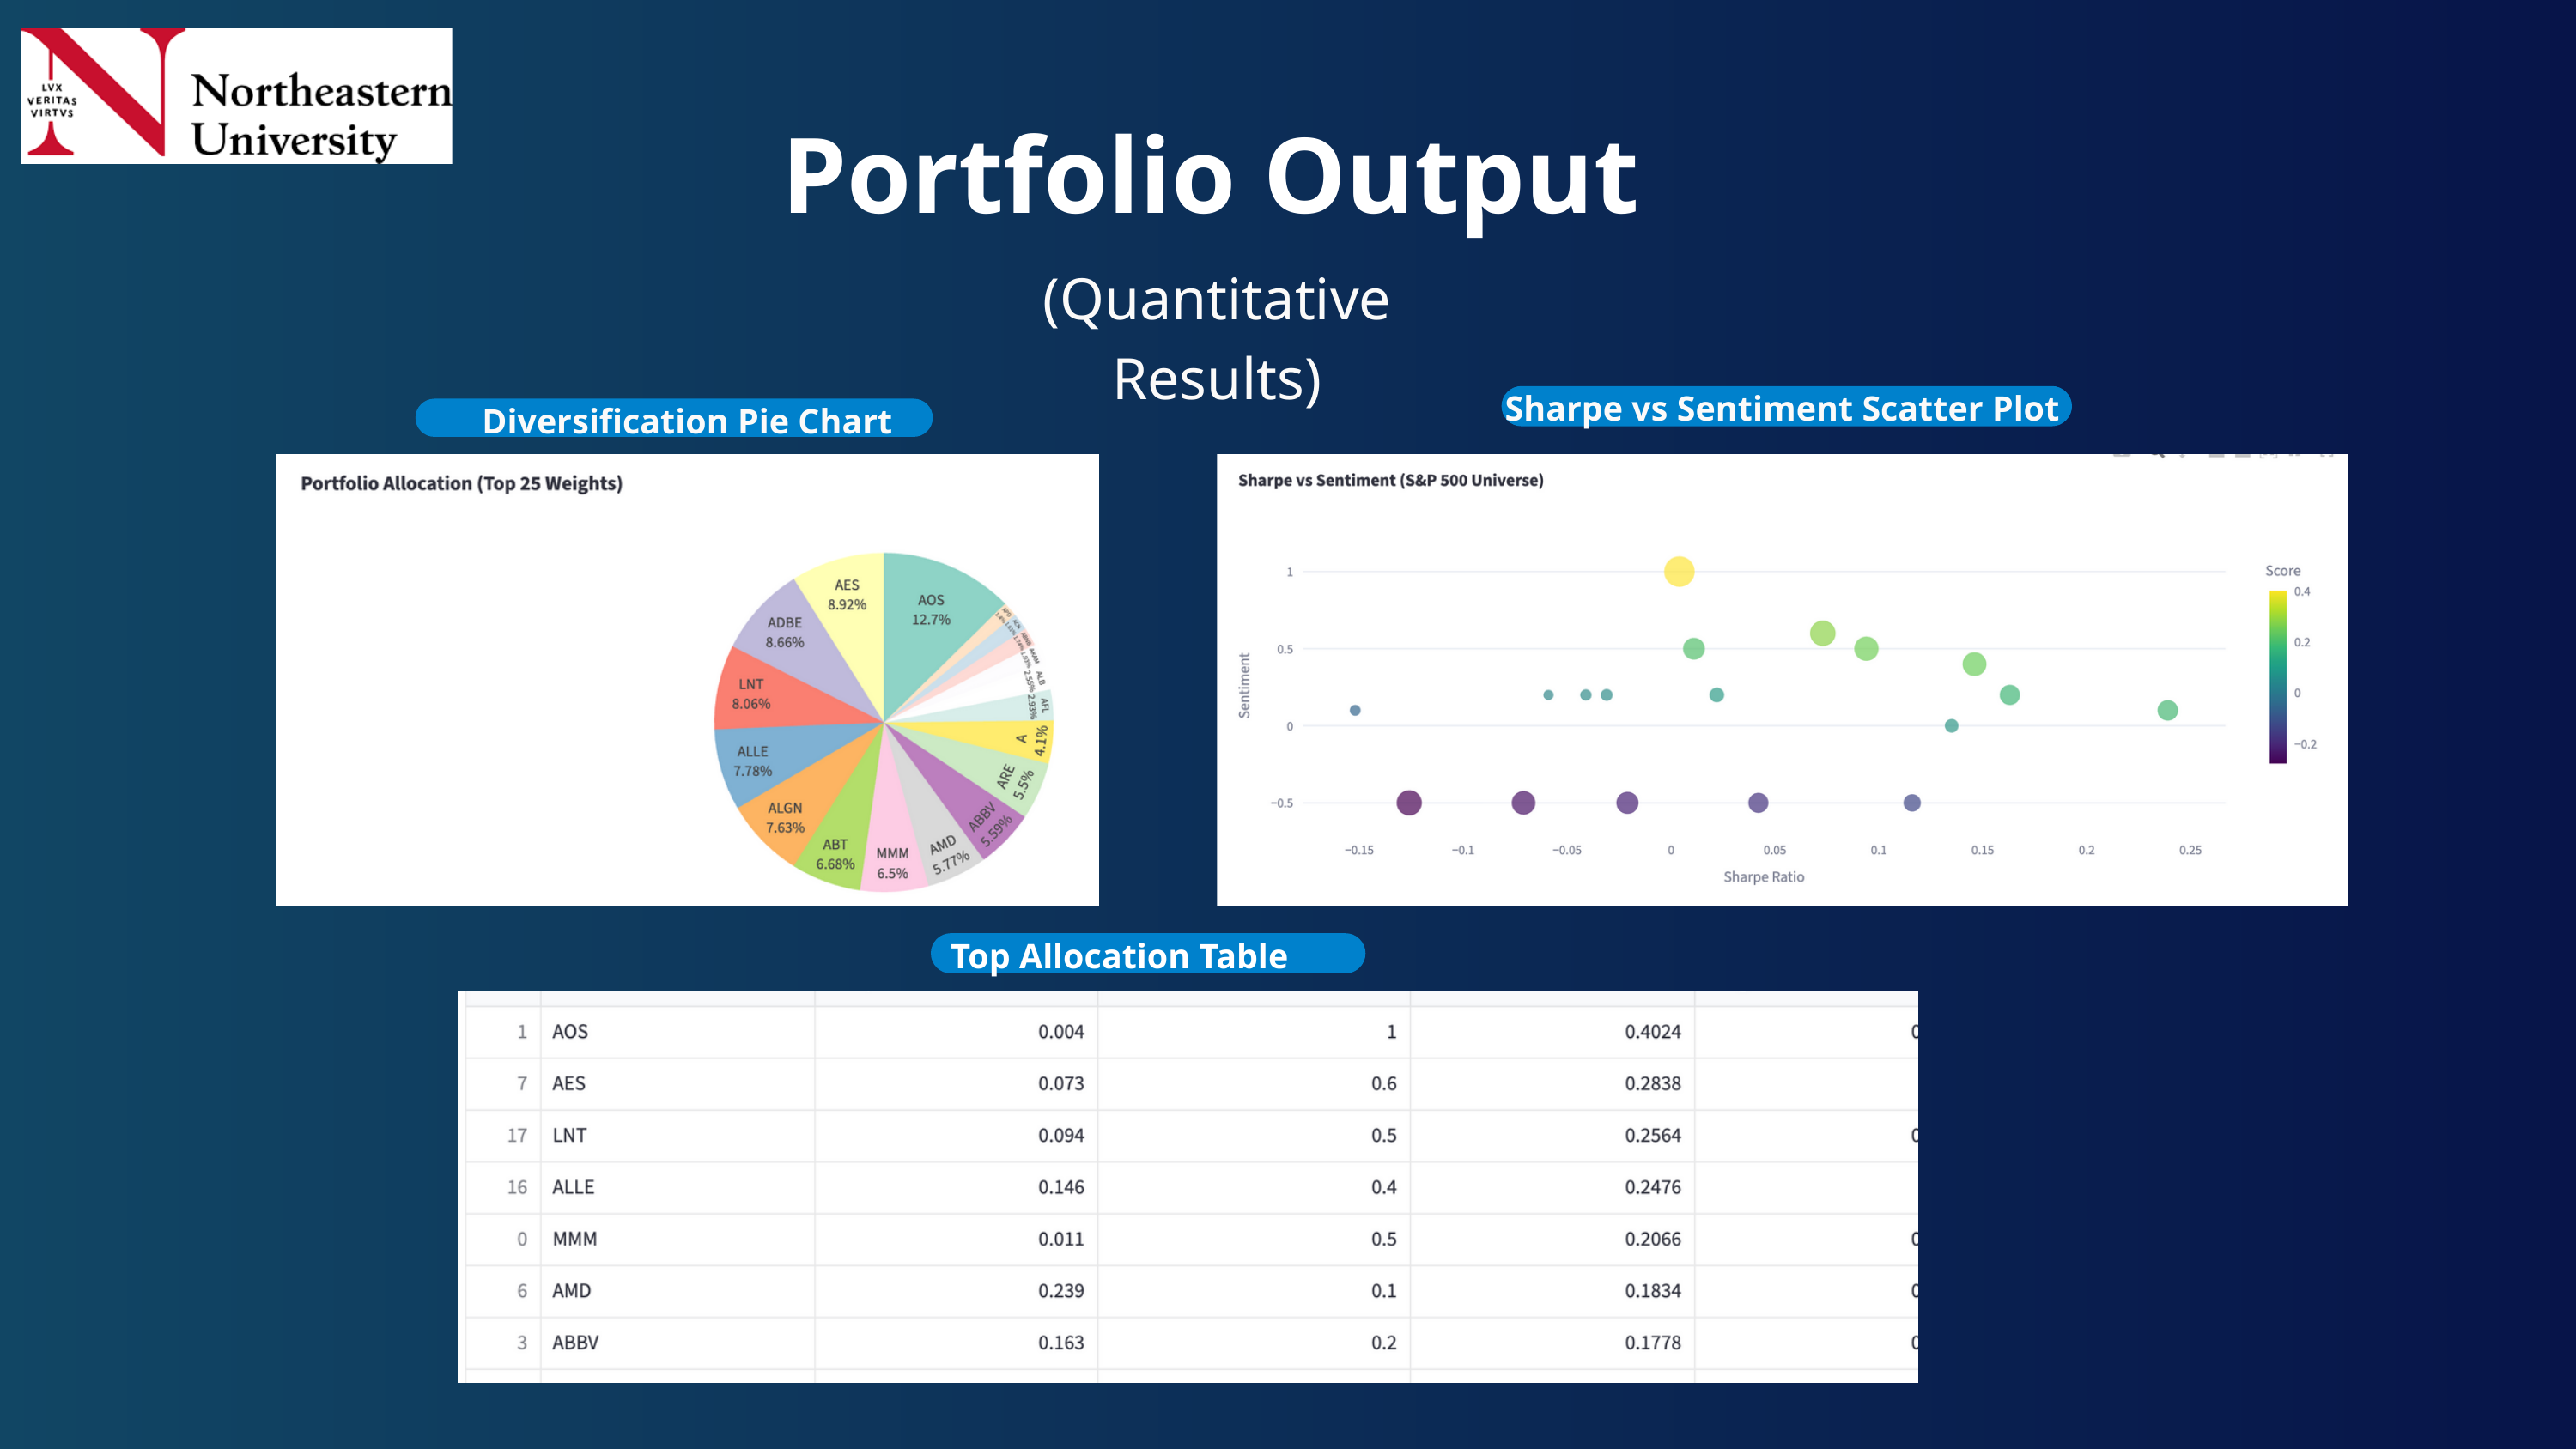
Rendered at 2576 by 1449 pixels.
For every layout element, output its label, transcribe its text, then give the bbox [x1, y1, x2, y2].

text_box [21, 28, 453, 164]
text_box Diversification Pie Chart [52, 393, 1322, 441]
text_box [276, 454, 1099, 906]
text_box (Quantitative Results) [933, 251, 1502, 393]
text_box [415, 398, 933, 438]
text_box Sharpe vs Sentiment Scatter Plot [1148, 380, 2417, 428]
text_box [457, 991, 1918, 1383]
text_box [930, 932, 1366, 974]
text_box Portfolio Output [781, 137, 2348, 234]
text_box Top Allocation Table [485, 927, 1754, 975]
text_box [1501, 385, 2073, 427]
text_box [1217, 454, 2348, 906]
